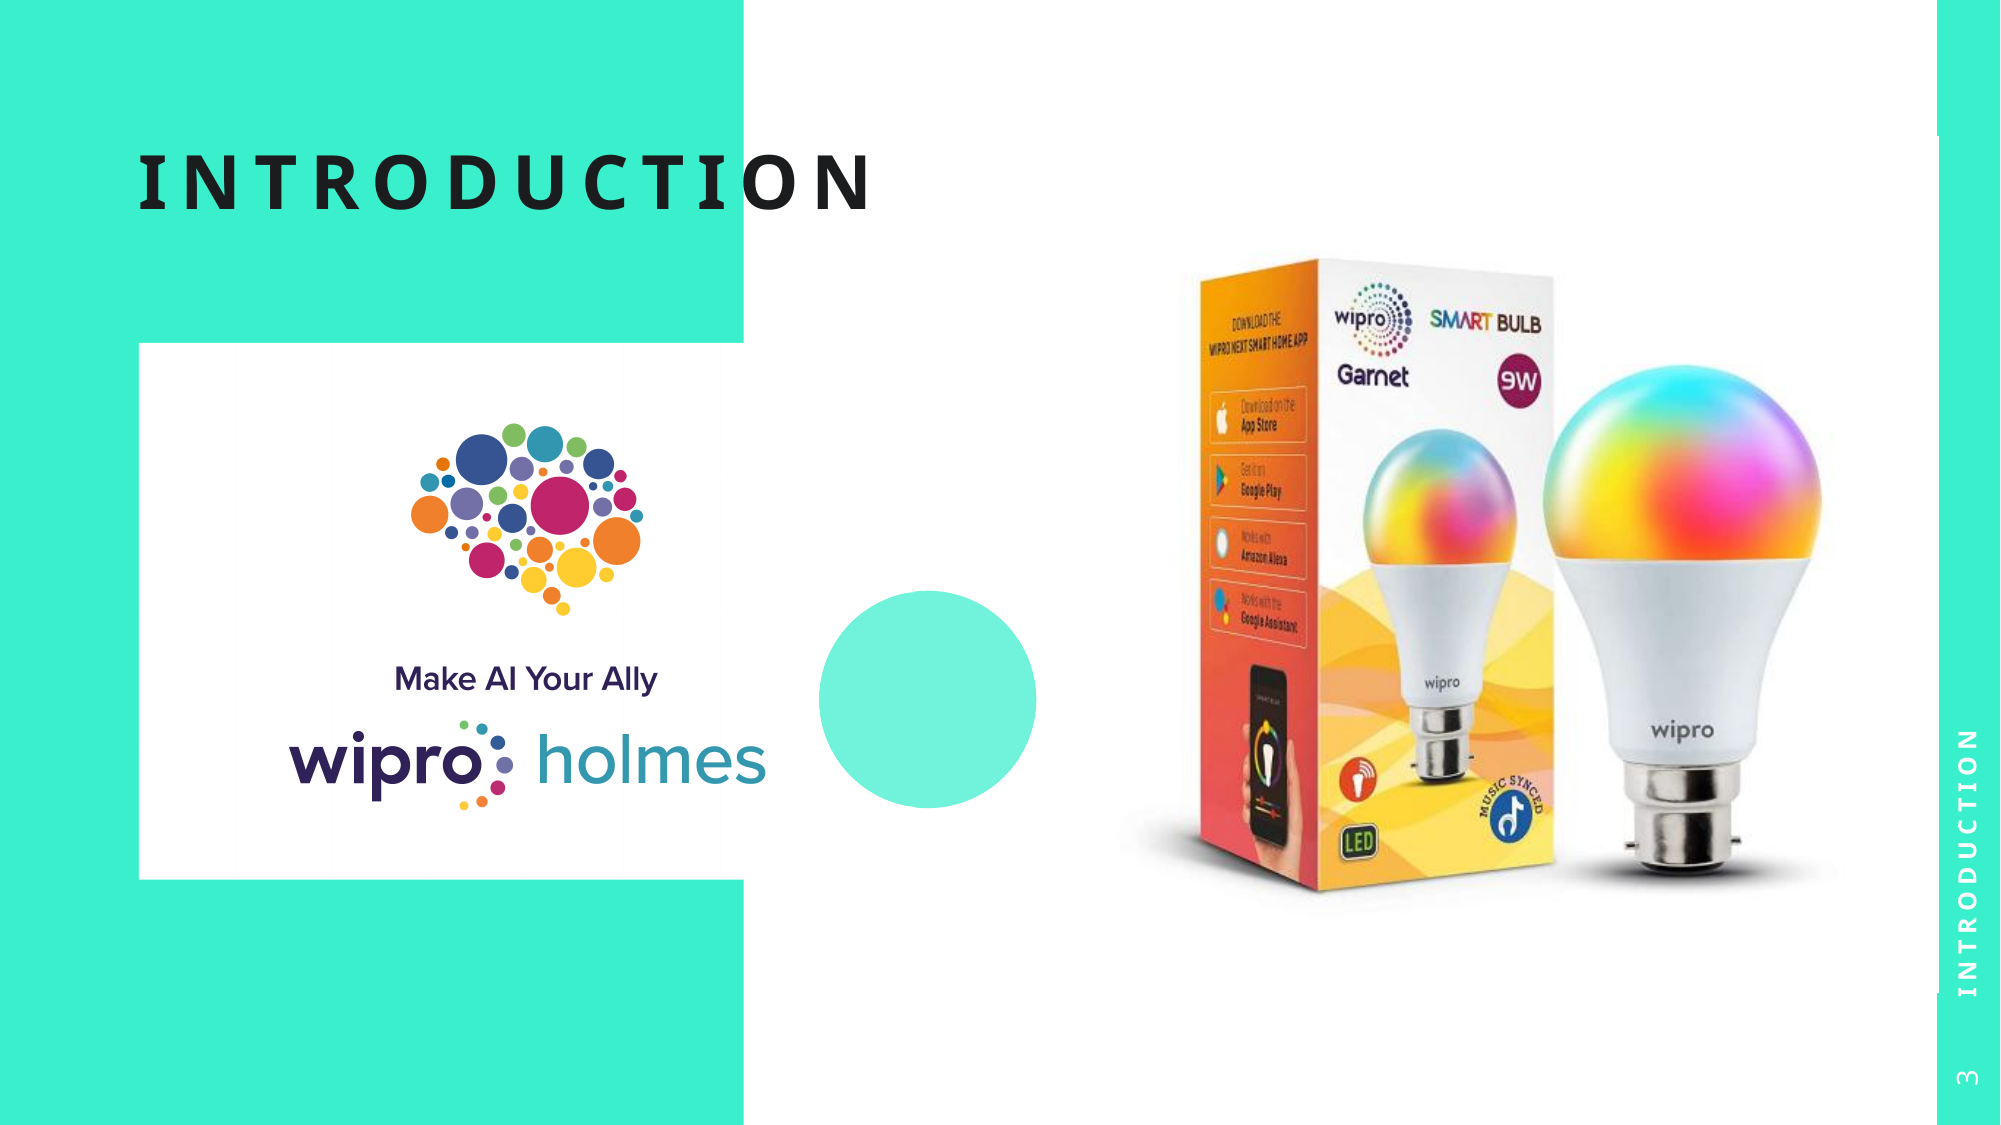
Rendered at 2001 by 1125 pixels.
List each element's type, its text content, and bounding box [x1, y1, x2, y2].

picture [1062, 136, 1939, 993]
footer INTRODUCTION [1937, 0, 2000, 1032]
slide_number 3 [1937, 1032, 2000, 1125]
title INTRODUCTION [139, 145, 1062, 331]
picture [138, 342, 915, 880]
